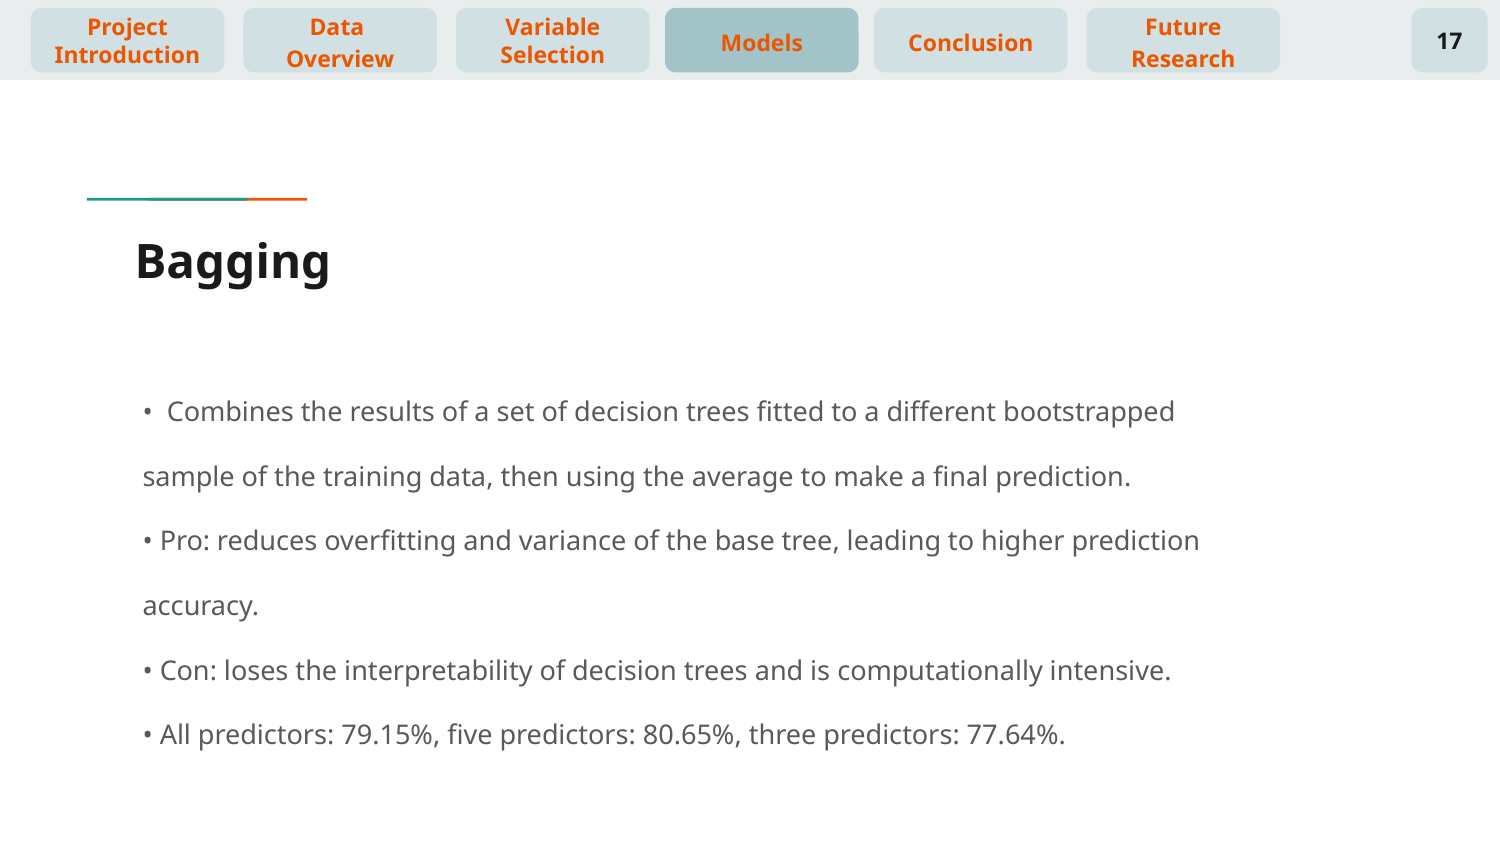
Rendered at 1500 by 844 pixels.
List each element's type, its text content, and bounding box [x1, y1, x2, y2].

text_box Future Research [1086, 7, 1281, 73]
text_box Data Overview [243, 7, 437, 73]
text_box 17 [1411, 7, 1488, 73]
text_box Variable Selection [456, 7, 650, 73]
text_box Models [665, 7, 859, 73]
title Bagging [119, 216, 1381, 305]
text_box Project Introduction [30, 7, 225, 73]
list • Combines the results of a set of decision trees fitted to a different bootstrapped sample of the training data, then using the average to make a final prediction. • Pro: reduces overfitting and variance of the base tree, leading to higher prediction accuracy. • Con: loses the interpretability of decision trees and is computationally intensive. • All predictors: 79.15%, five predictors: 80.65%, three predictors: 77.64%. [127, 347, 1242, 802]
text_box Conclusion [874, 7, 1068, 73]
